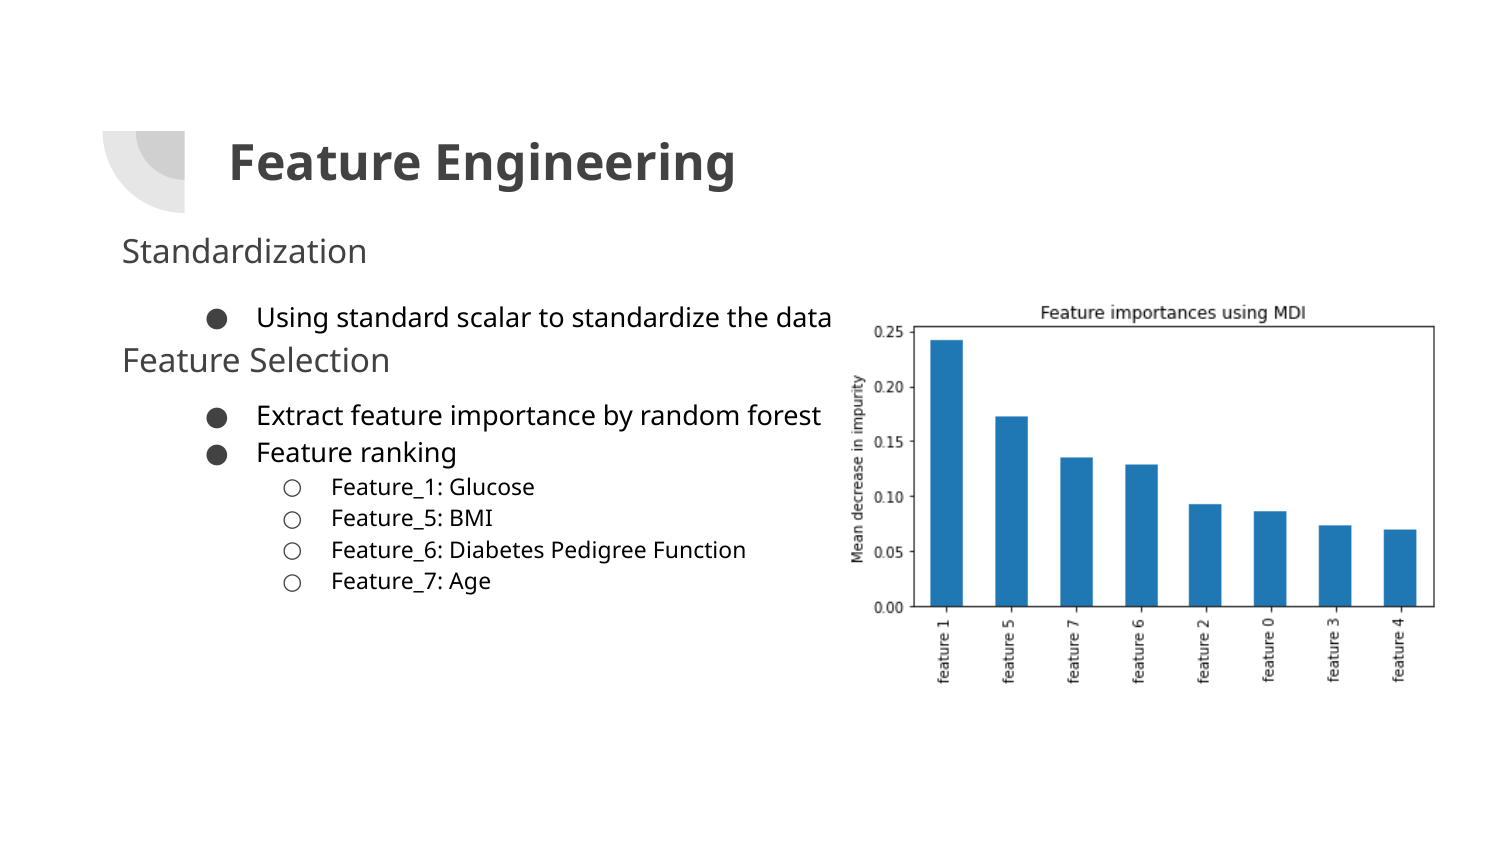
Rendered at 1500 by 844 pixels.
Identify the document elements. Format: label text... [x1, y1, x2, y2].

picture [843, 295, 1442, 691]
title Feature Selection [106, 317, 455, 378]
title Standardization [106, 208, 455, 252]
list Extract feature importance by random forest Feature ranking Feature_1: Glucose Feature_5: BMI Feature_6: Diabetes Pedigree Function Feature_7: Age [91, 378, 844, 844]
title Feature Engineering [213, 106, 1368, 196]
list Using standard scalar to standardize the data [91, 252, 1066, 334]
